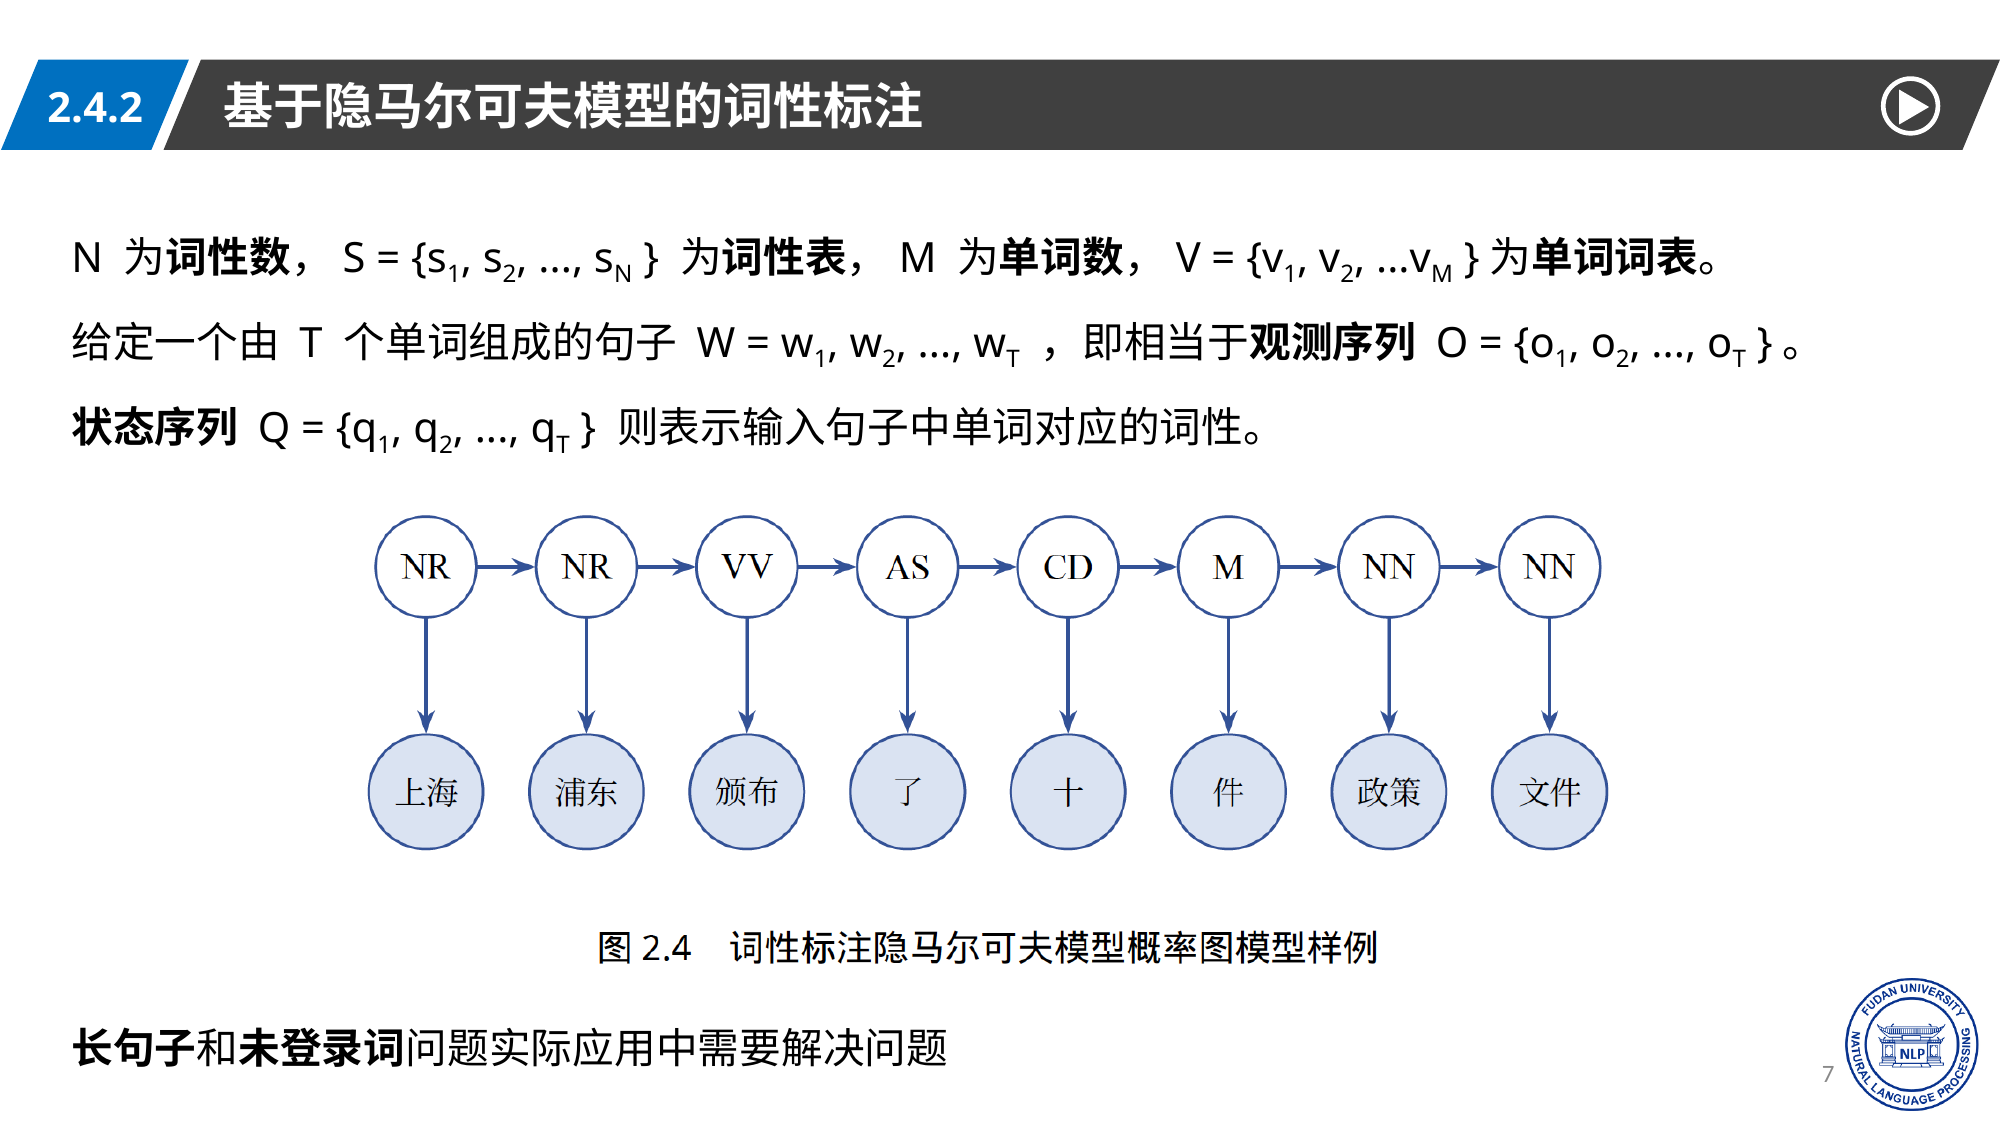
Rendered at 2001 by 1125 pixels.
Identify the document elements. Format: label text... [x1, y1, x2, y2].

text_box 长句子和未登录词问题实际应用中需要解决问题 [56, 1013, 1332, 1079]
text_box [32, 59, 189, 120]
text_box [163, 59, 2000, 150]
text_box [1, 89, 157, 150]
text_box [1883, 78, 1939, 134]
picture [355, 496, 1631, 975]
text_box 基于隐马尔可夫模型的词性标注 [208, 66, 939, 142]
slide_number 70 [1412, 1042, 1863, 1103]
text_box N 为词性数，S = {s1, s2, ..., sN } 为词性表，M 为单词数，V = {v1, v2, ...vM }为单词词表。 给定一个由 T 个单词组成的句子 W = w1, w2, ..., wT ，即相当于观测序列 O = {o1, o2, ..., oT }。 状态序列 Q = {q1, q2, ..., qT } 则表示输入句子中单词对应的词性。 [56, 194, 1930, 466]
picture [1834, 972, 1985, 1117]
text_box 2.4.2 [26, 73, 164, 138]
